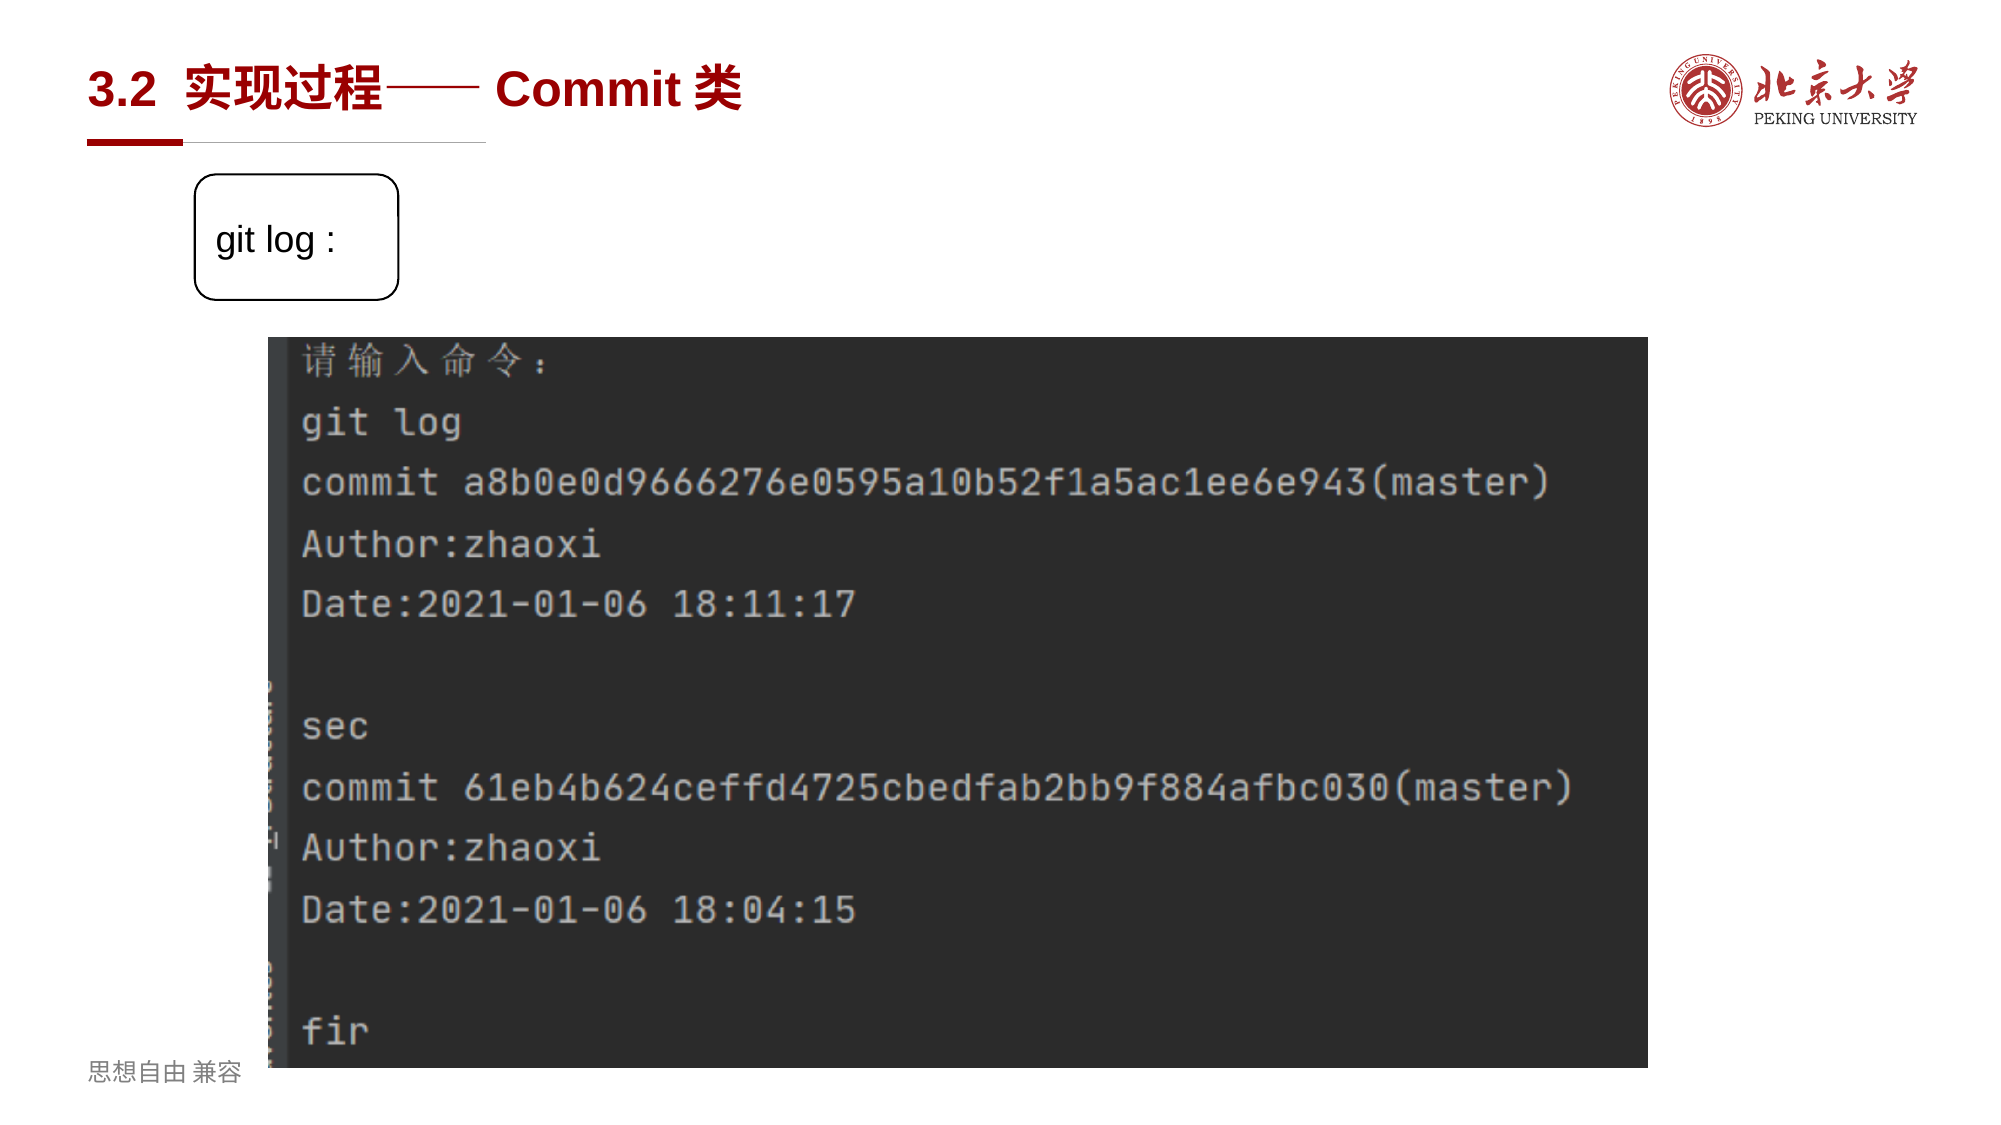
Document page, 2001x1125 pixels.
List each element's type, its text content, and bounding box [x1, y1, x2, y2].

text_box git log : [193, 173, 400, 301]
title 3.2 实现过程——Commit类 [72, 39, 1559, 142]
picture [243, 305, 1677, 1102]
